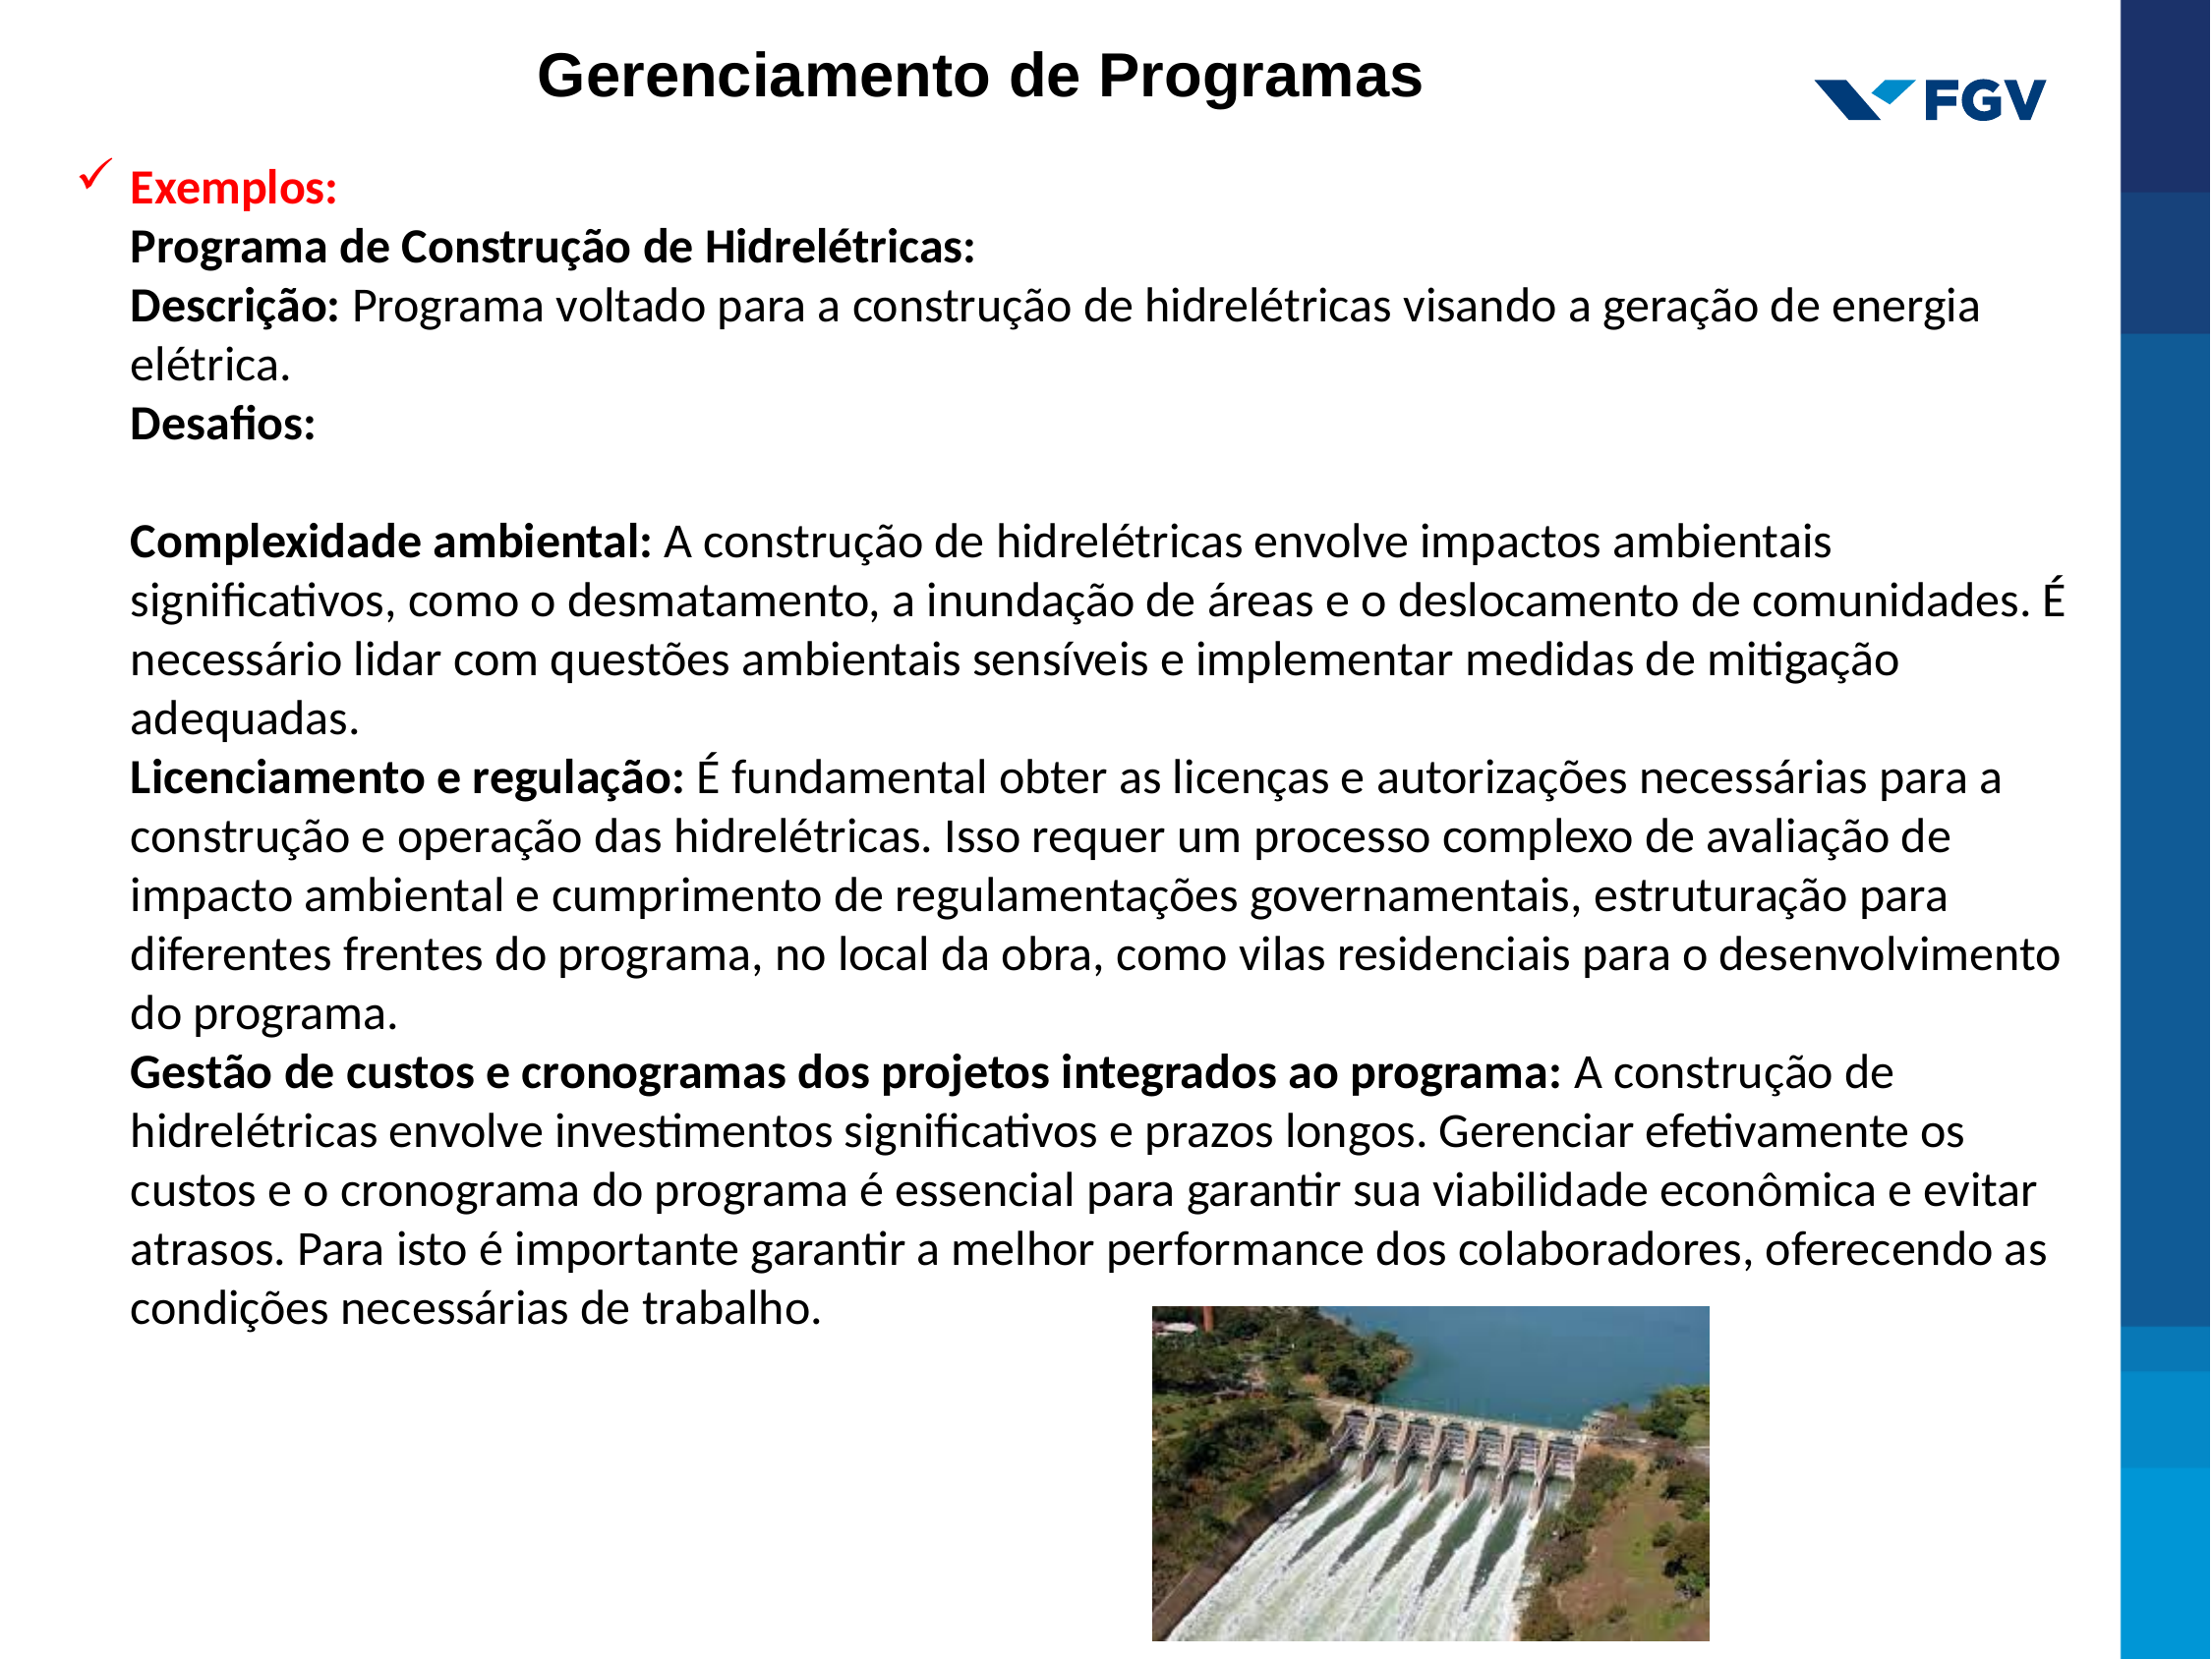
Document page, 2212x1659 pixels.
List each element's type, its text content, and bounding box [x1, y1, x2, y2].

text_box Gerenciamento de Programas [176, 0, 1804, 144]
picture [2, 0, 2210, 1659]
title Exemplos: Programa de Construção de Hidrelétricas: Descrição: Programa voltado para a construção de hidrelétricas visando a geração de energia elétrica. Desafios: Complexidade ambiental: A construção de hidrelétricas envolve impactos ambientais significativos, como o desmatamento, a inundação de áreas e o deslocamento de comunidades. É necessário lidar com questões ambientais sensíveis e implementar medidas de mitigação adequadas. Licenciamento e regulação: É fundamental obter as licenças e autorizações necessárias para a construção e operação das hidrelétricas. Isso requer um processo complexo de avaliação de impacto ambiental e cumprimento de regulamentações governamentais, estruturação para diferentes frentes do programa, no local da obra, como vilas residenciais para o desenvolvimento do programa. Gestão de custos e cronogramas dos projetos integrados ao programa: A construção de hidrelétricas envolve investimentos significativos e prazos longos. Gerenciar efetivamente os custos e o cronograma do programa é essencial para garantir sua viabilidade econômica e evitar atrasos. Para isto é importante garantir a melhor performance dos colaboradores, oferecendo as condições necessárias de trabalho. [60, 146, 2093, 503]
